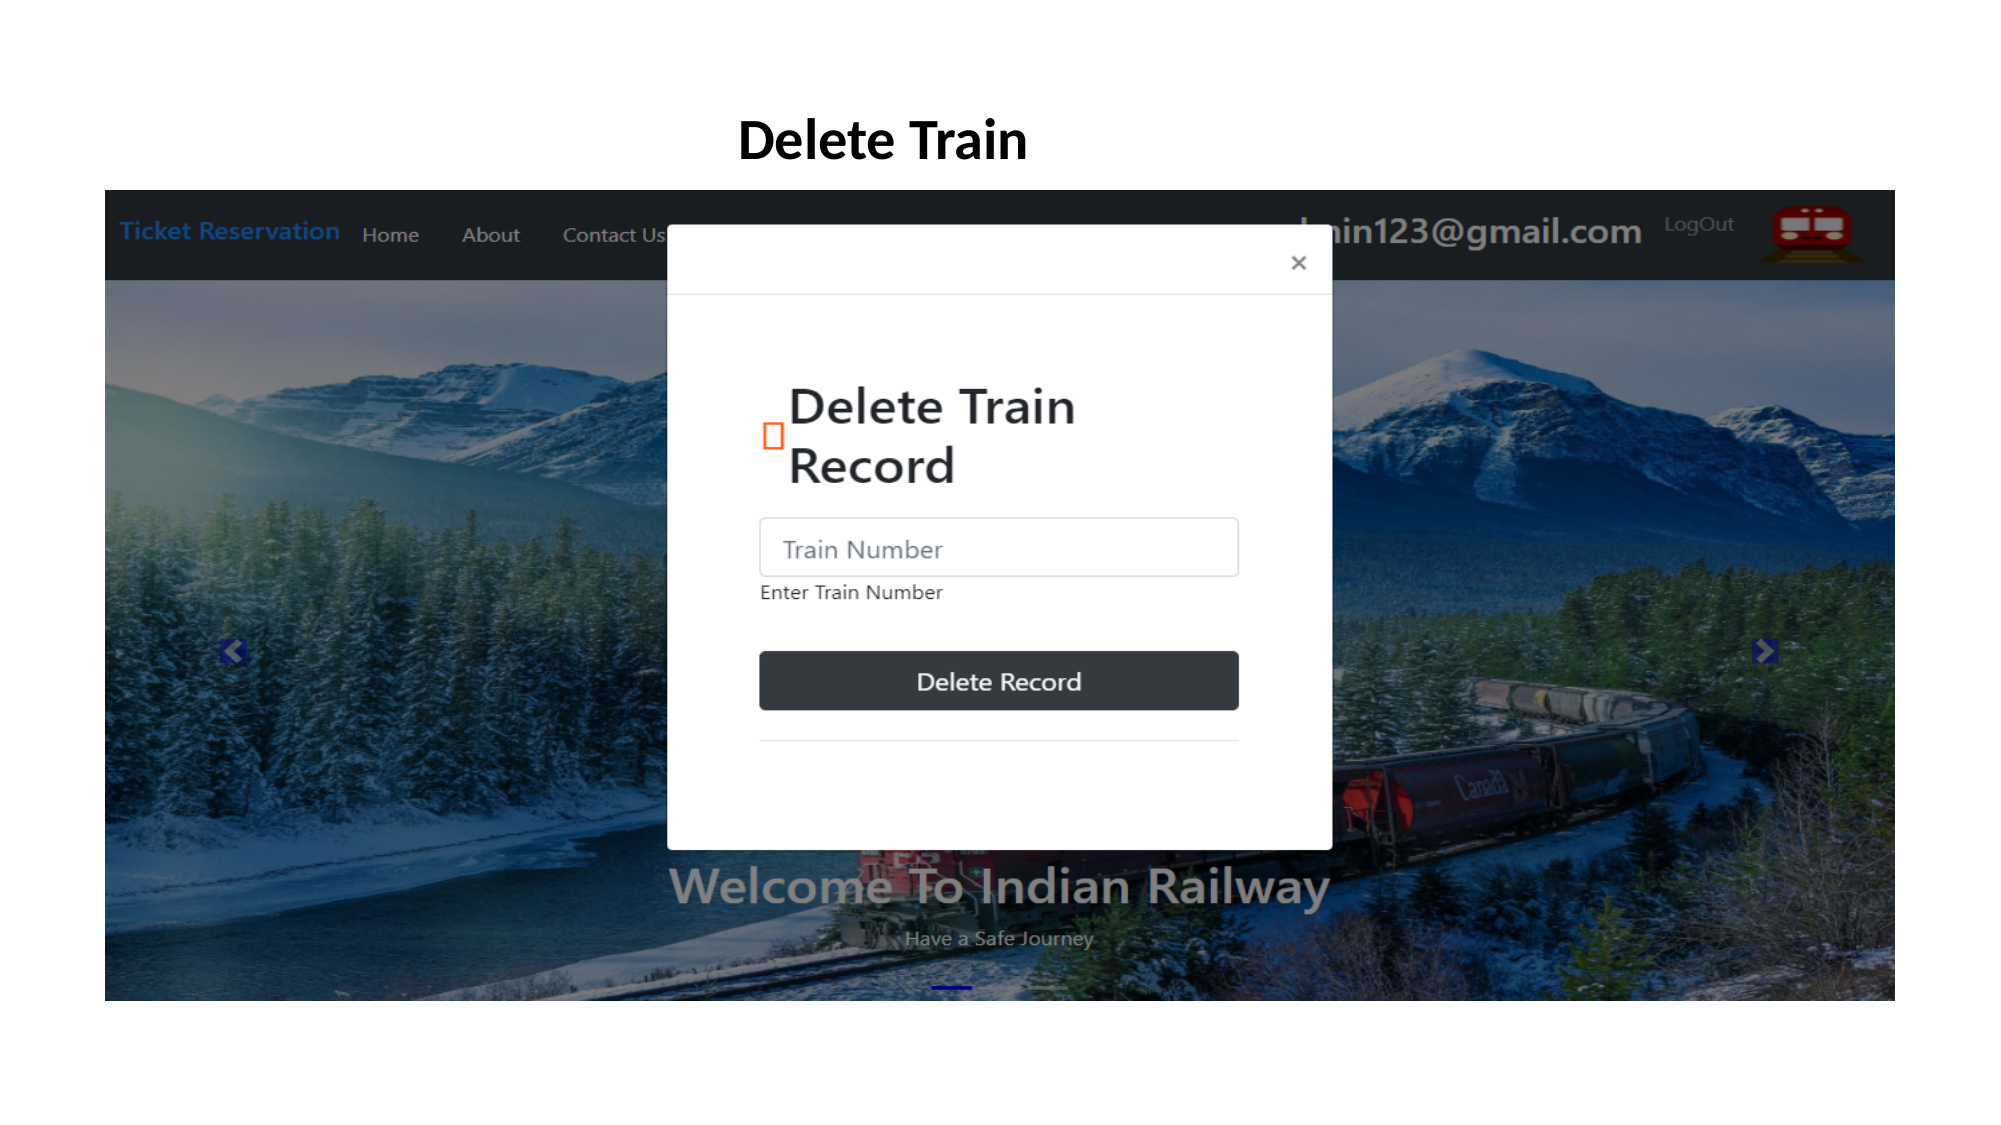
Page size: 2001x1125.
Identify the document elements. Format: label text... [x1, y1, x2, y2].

picture [105, 190, 1895, 1001]
text_box Delete Train [723, 93, 1174, 179]
